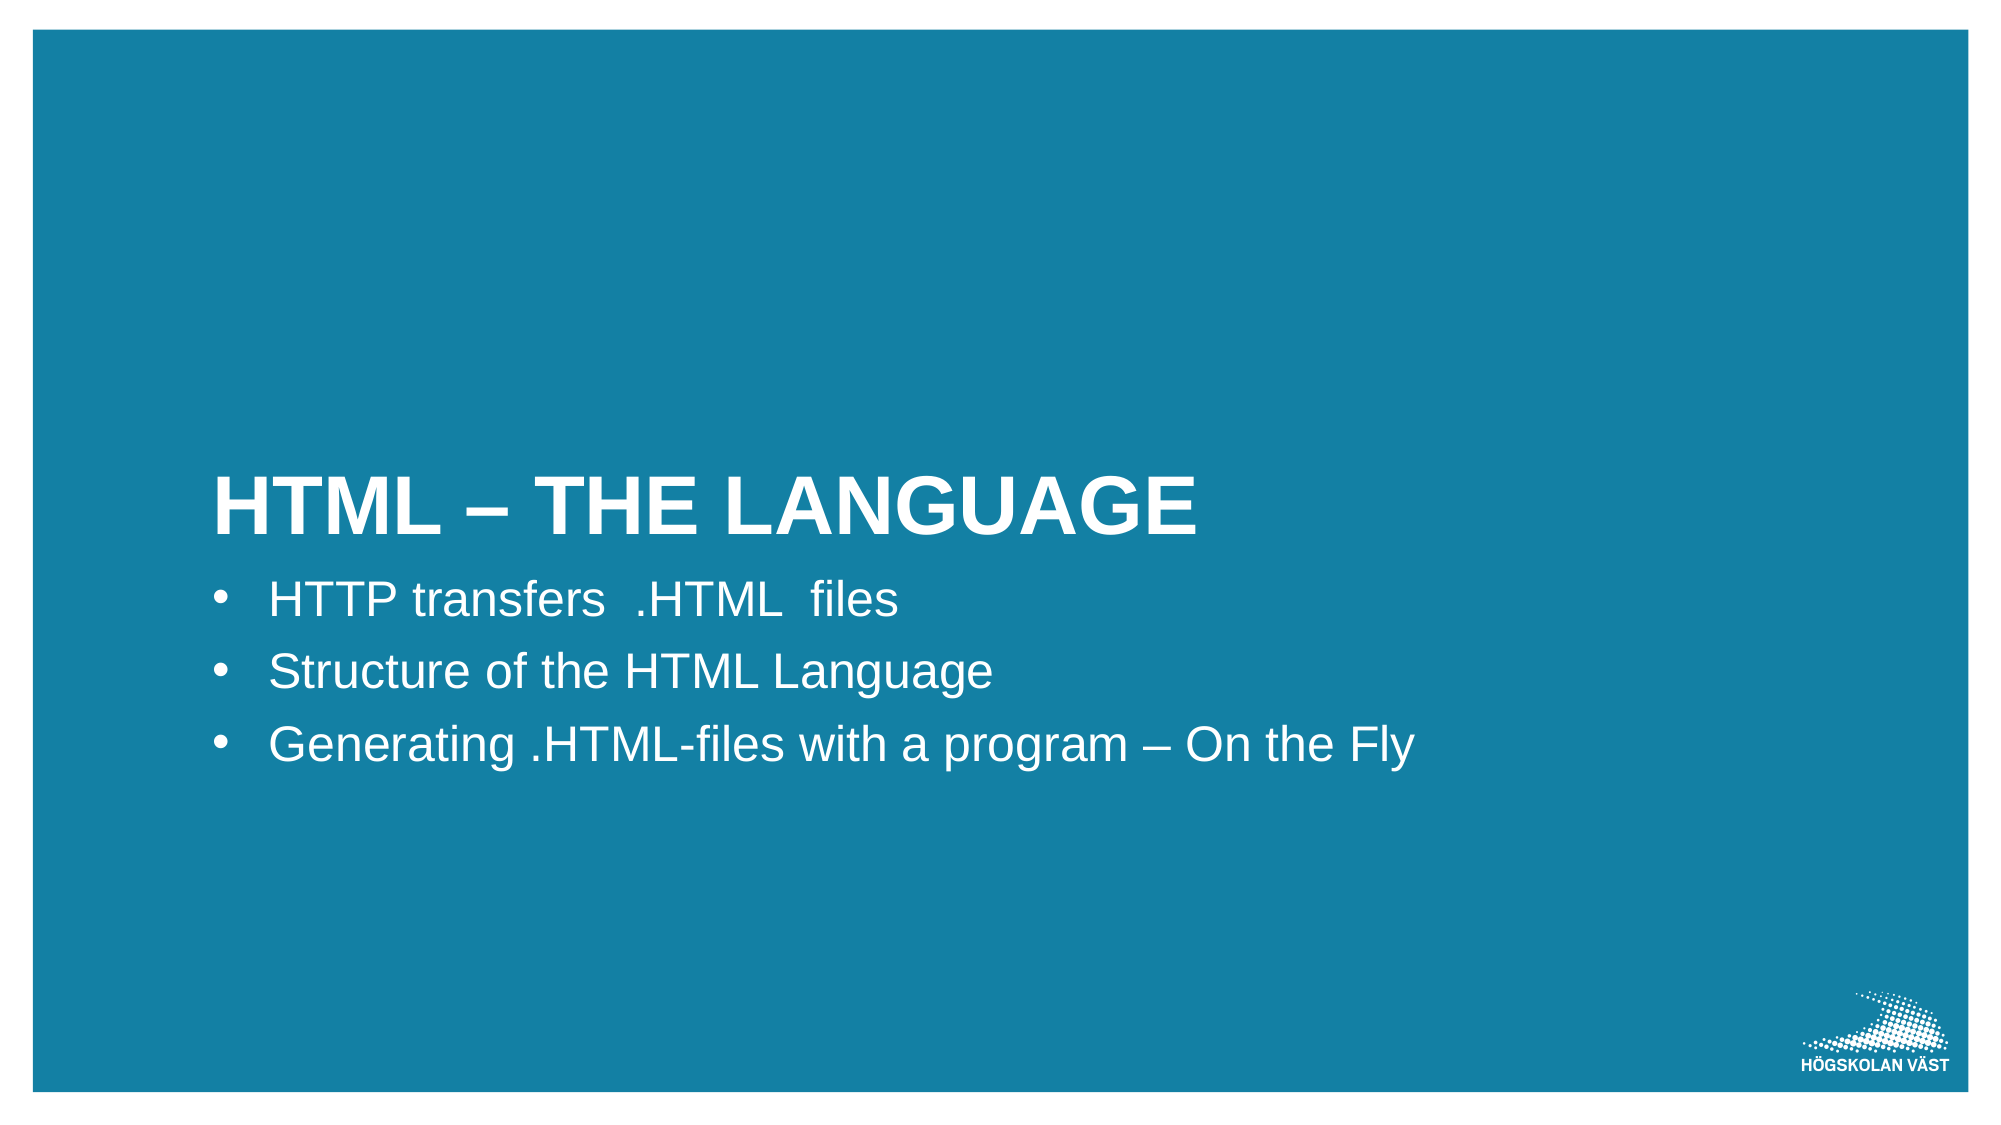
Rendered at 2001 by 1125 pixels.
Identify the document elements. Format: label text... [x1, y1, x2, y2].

list HTTP transfers .HTML files Structure of the HTML Language Generating .HTML-files with a program – On the Fly [197, 558, 1812, 805]
picture [1796, 982, 1955, 1078]
title HTML – The Language [197, 345, 1812, 558]
